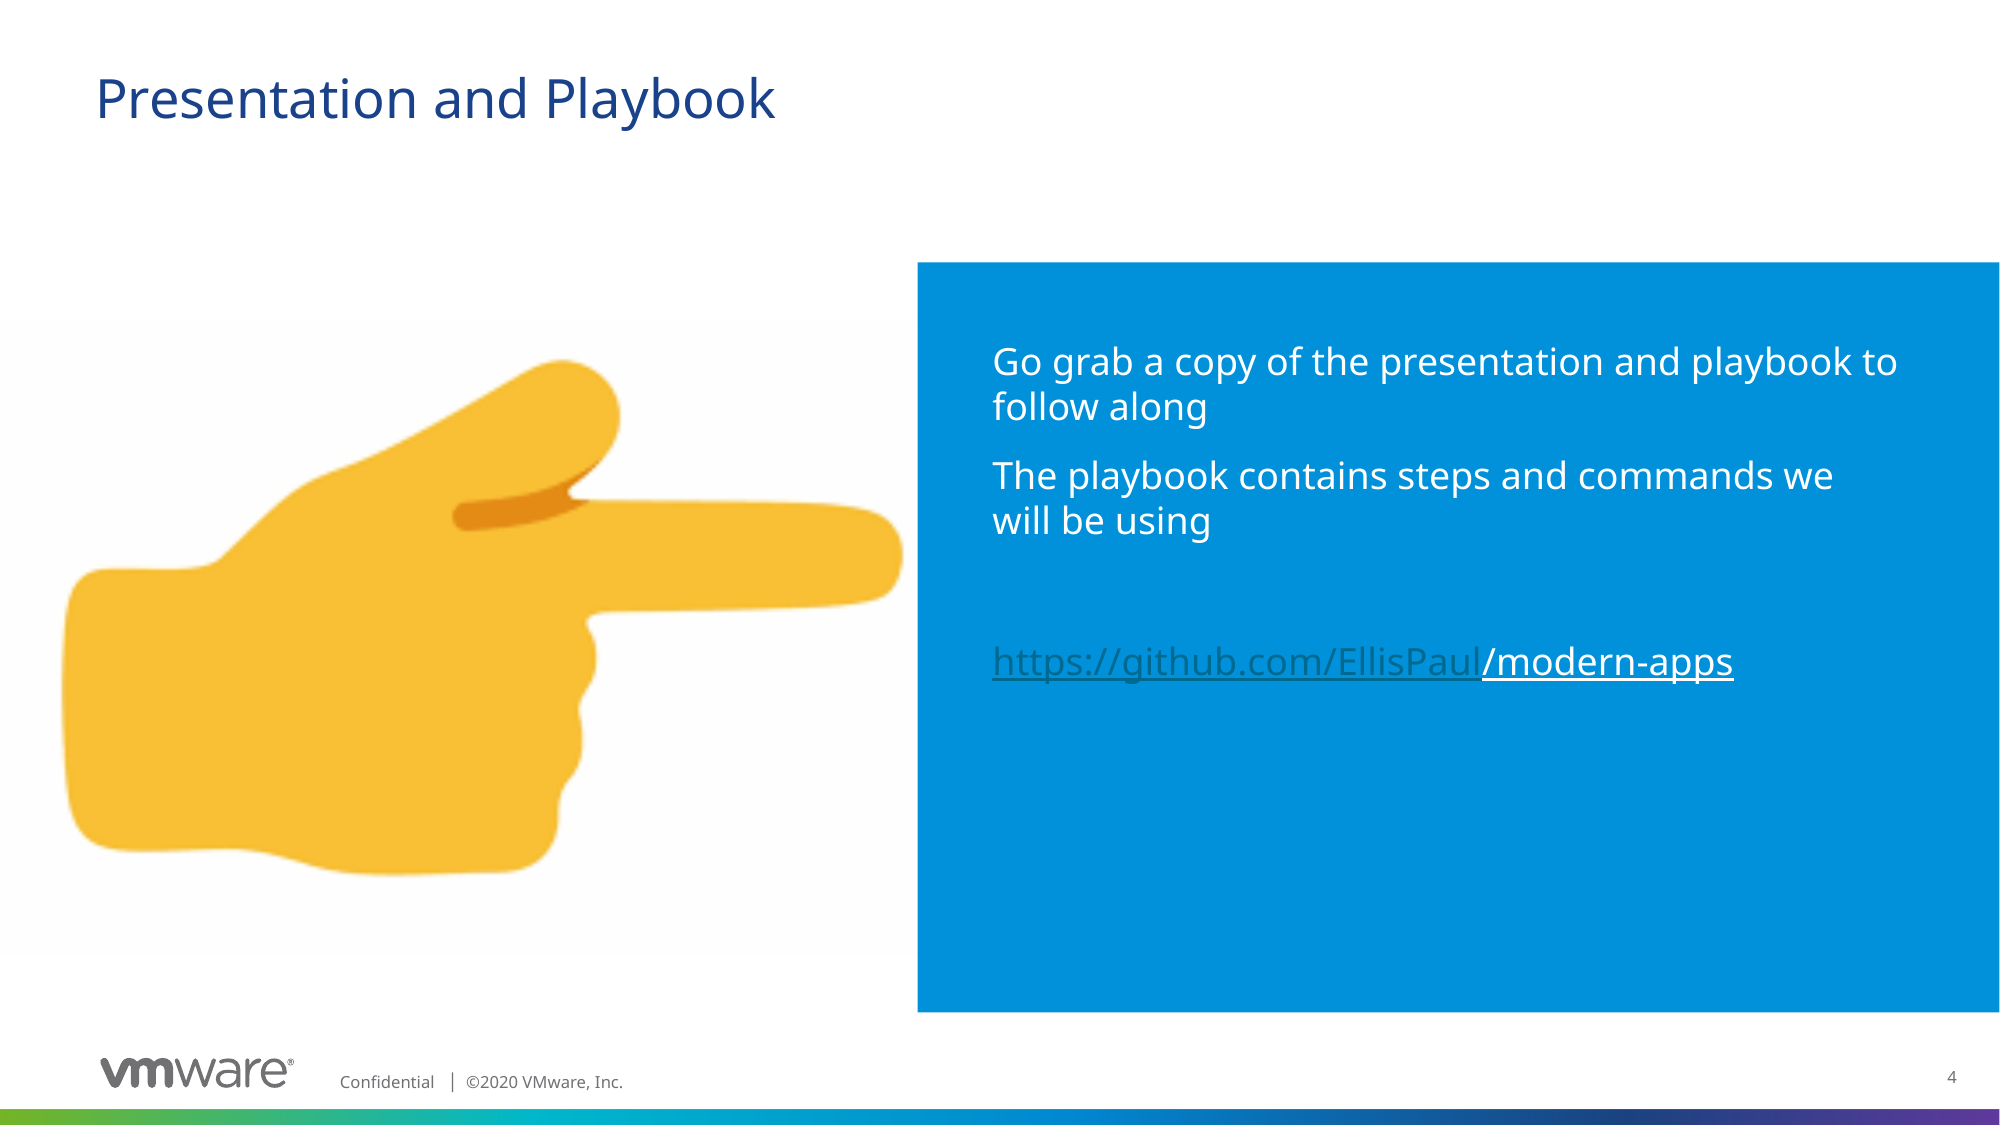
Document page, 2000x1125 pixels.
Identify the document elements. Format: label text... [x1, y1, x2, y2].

list Go grab a copy of the presentation and playbook to follow along The playbook contains steps and commands we will be using https://github.com/EllisPaul/modern-apps [917, 262, 2000, 1013]
picture [0, 1109, 719, 1125]
picture [1075, 1109, 2000, 1125]
picture [0, 319, 917, 956]
title Presentation and Playbook [95, 67, 1900, 131]
